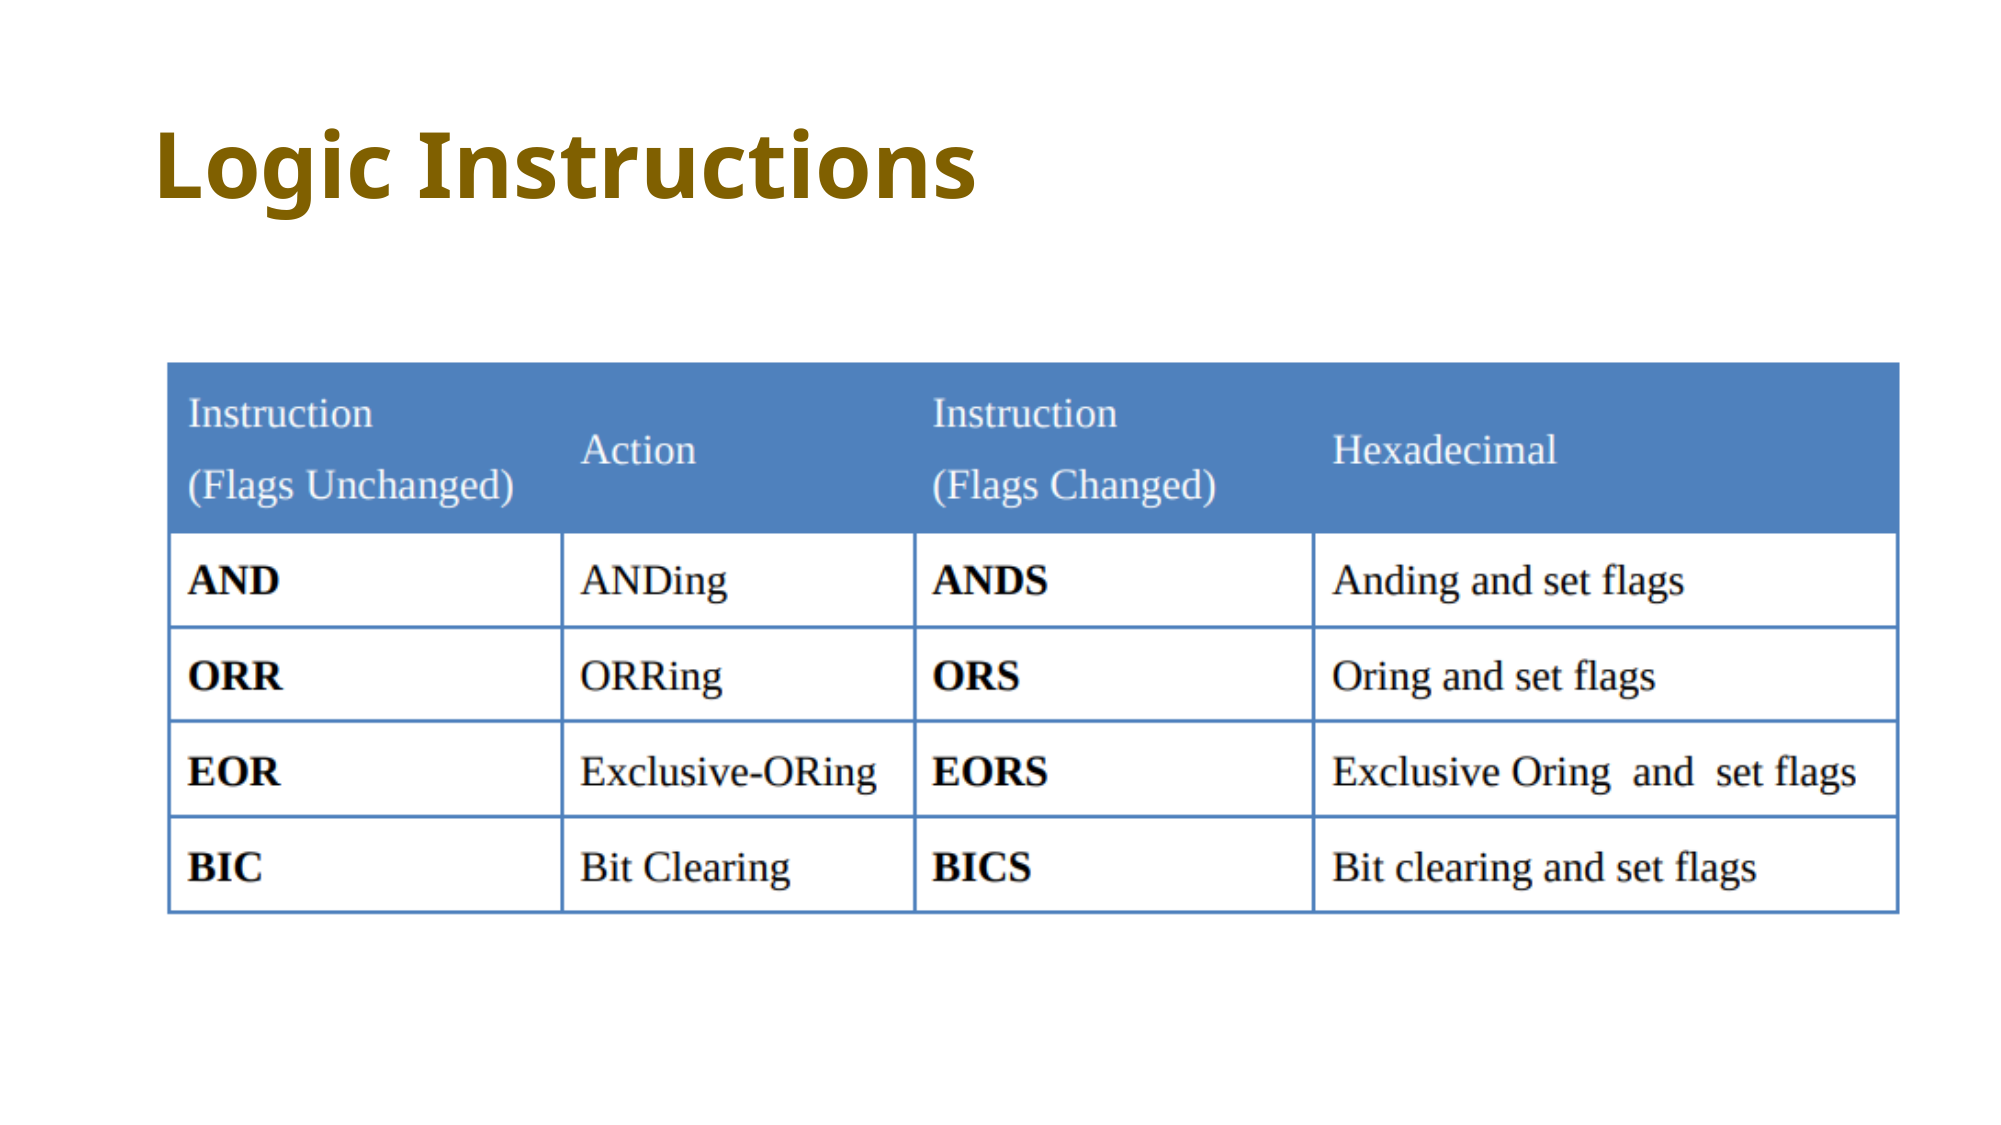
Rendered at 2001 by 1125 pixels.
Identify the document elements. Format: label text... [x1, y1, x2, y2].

picture [153, 350, 1911, 920]
title Logic Instructions [137, 59, 1863, 278]
